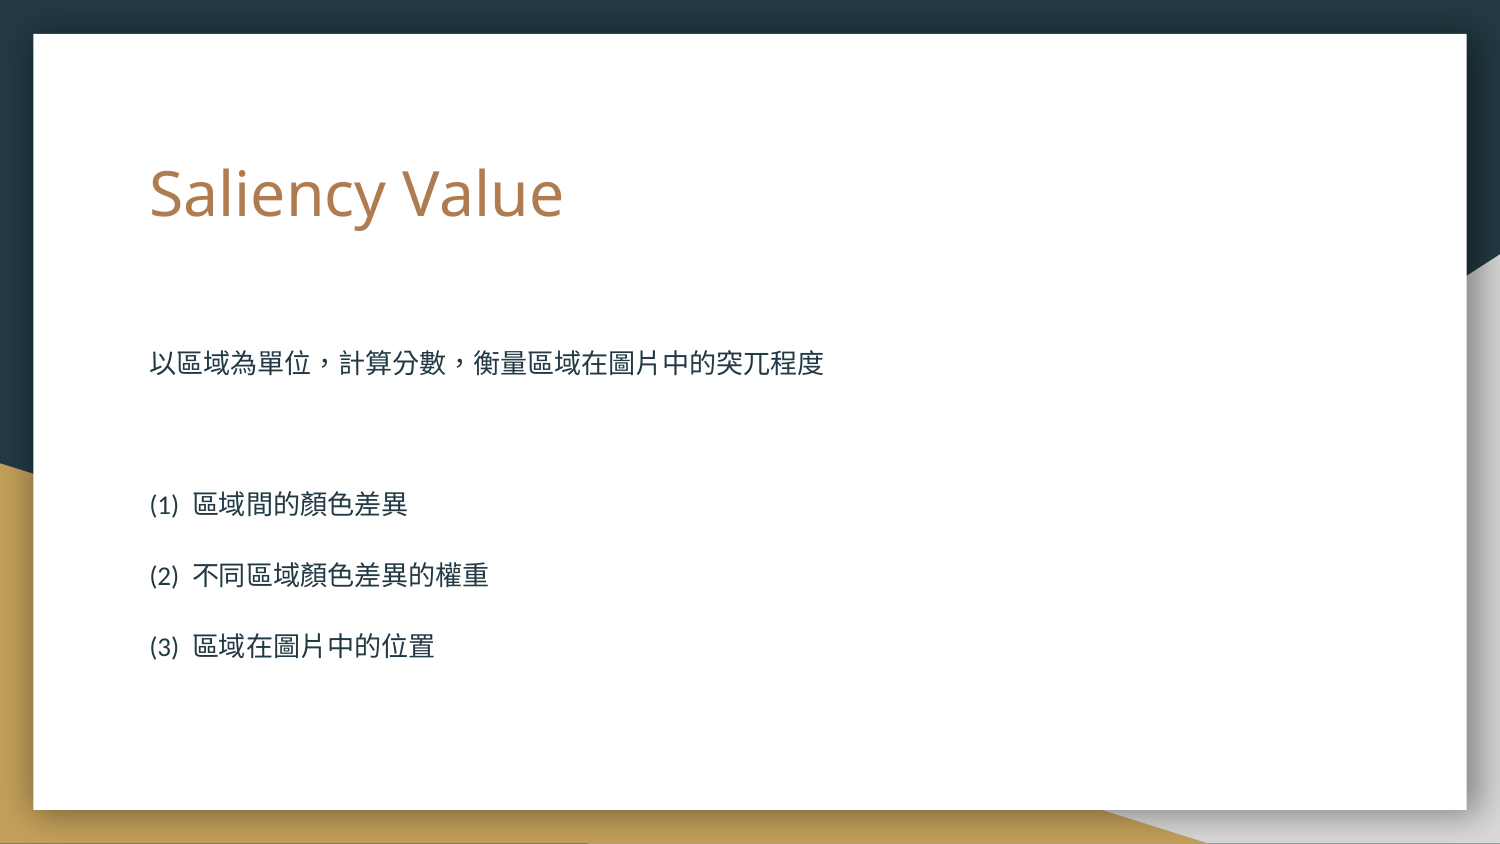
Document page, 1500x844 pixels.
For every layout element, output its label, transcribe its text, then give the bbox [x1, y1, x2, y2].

title Saliency Value [134, 138, 1366, 296]
list 以區域為單位，計算分數，衡量區域在圖片中的突兀程度 (1) 區域間的顏色差異 (2) 不同區域顏色差異的權重 (3) 區域在圖片中的位置 [134, 326, 1366, 729]
